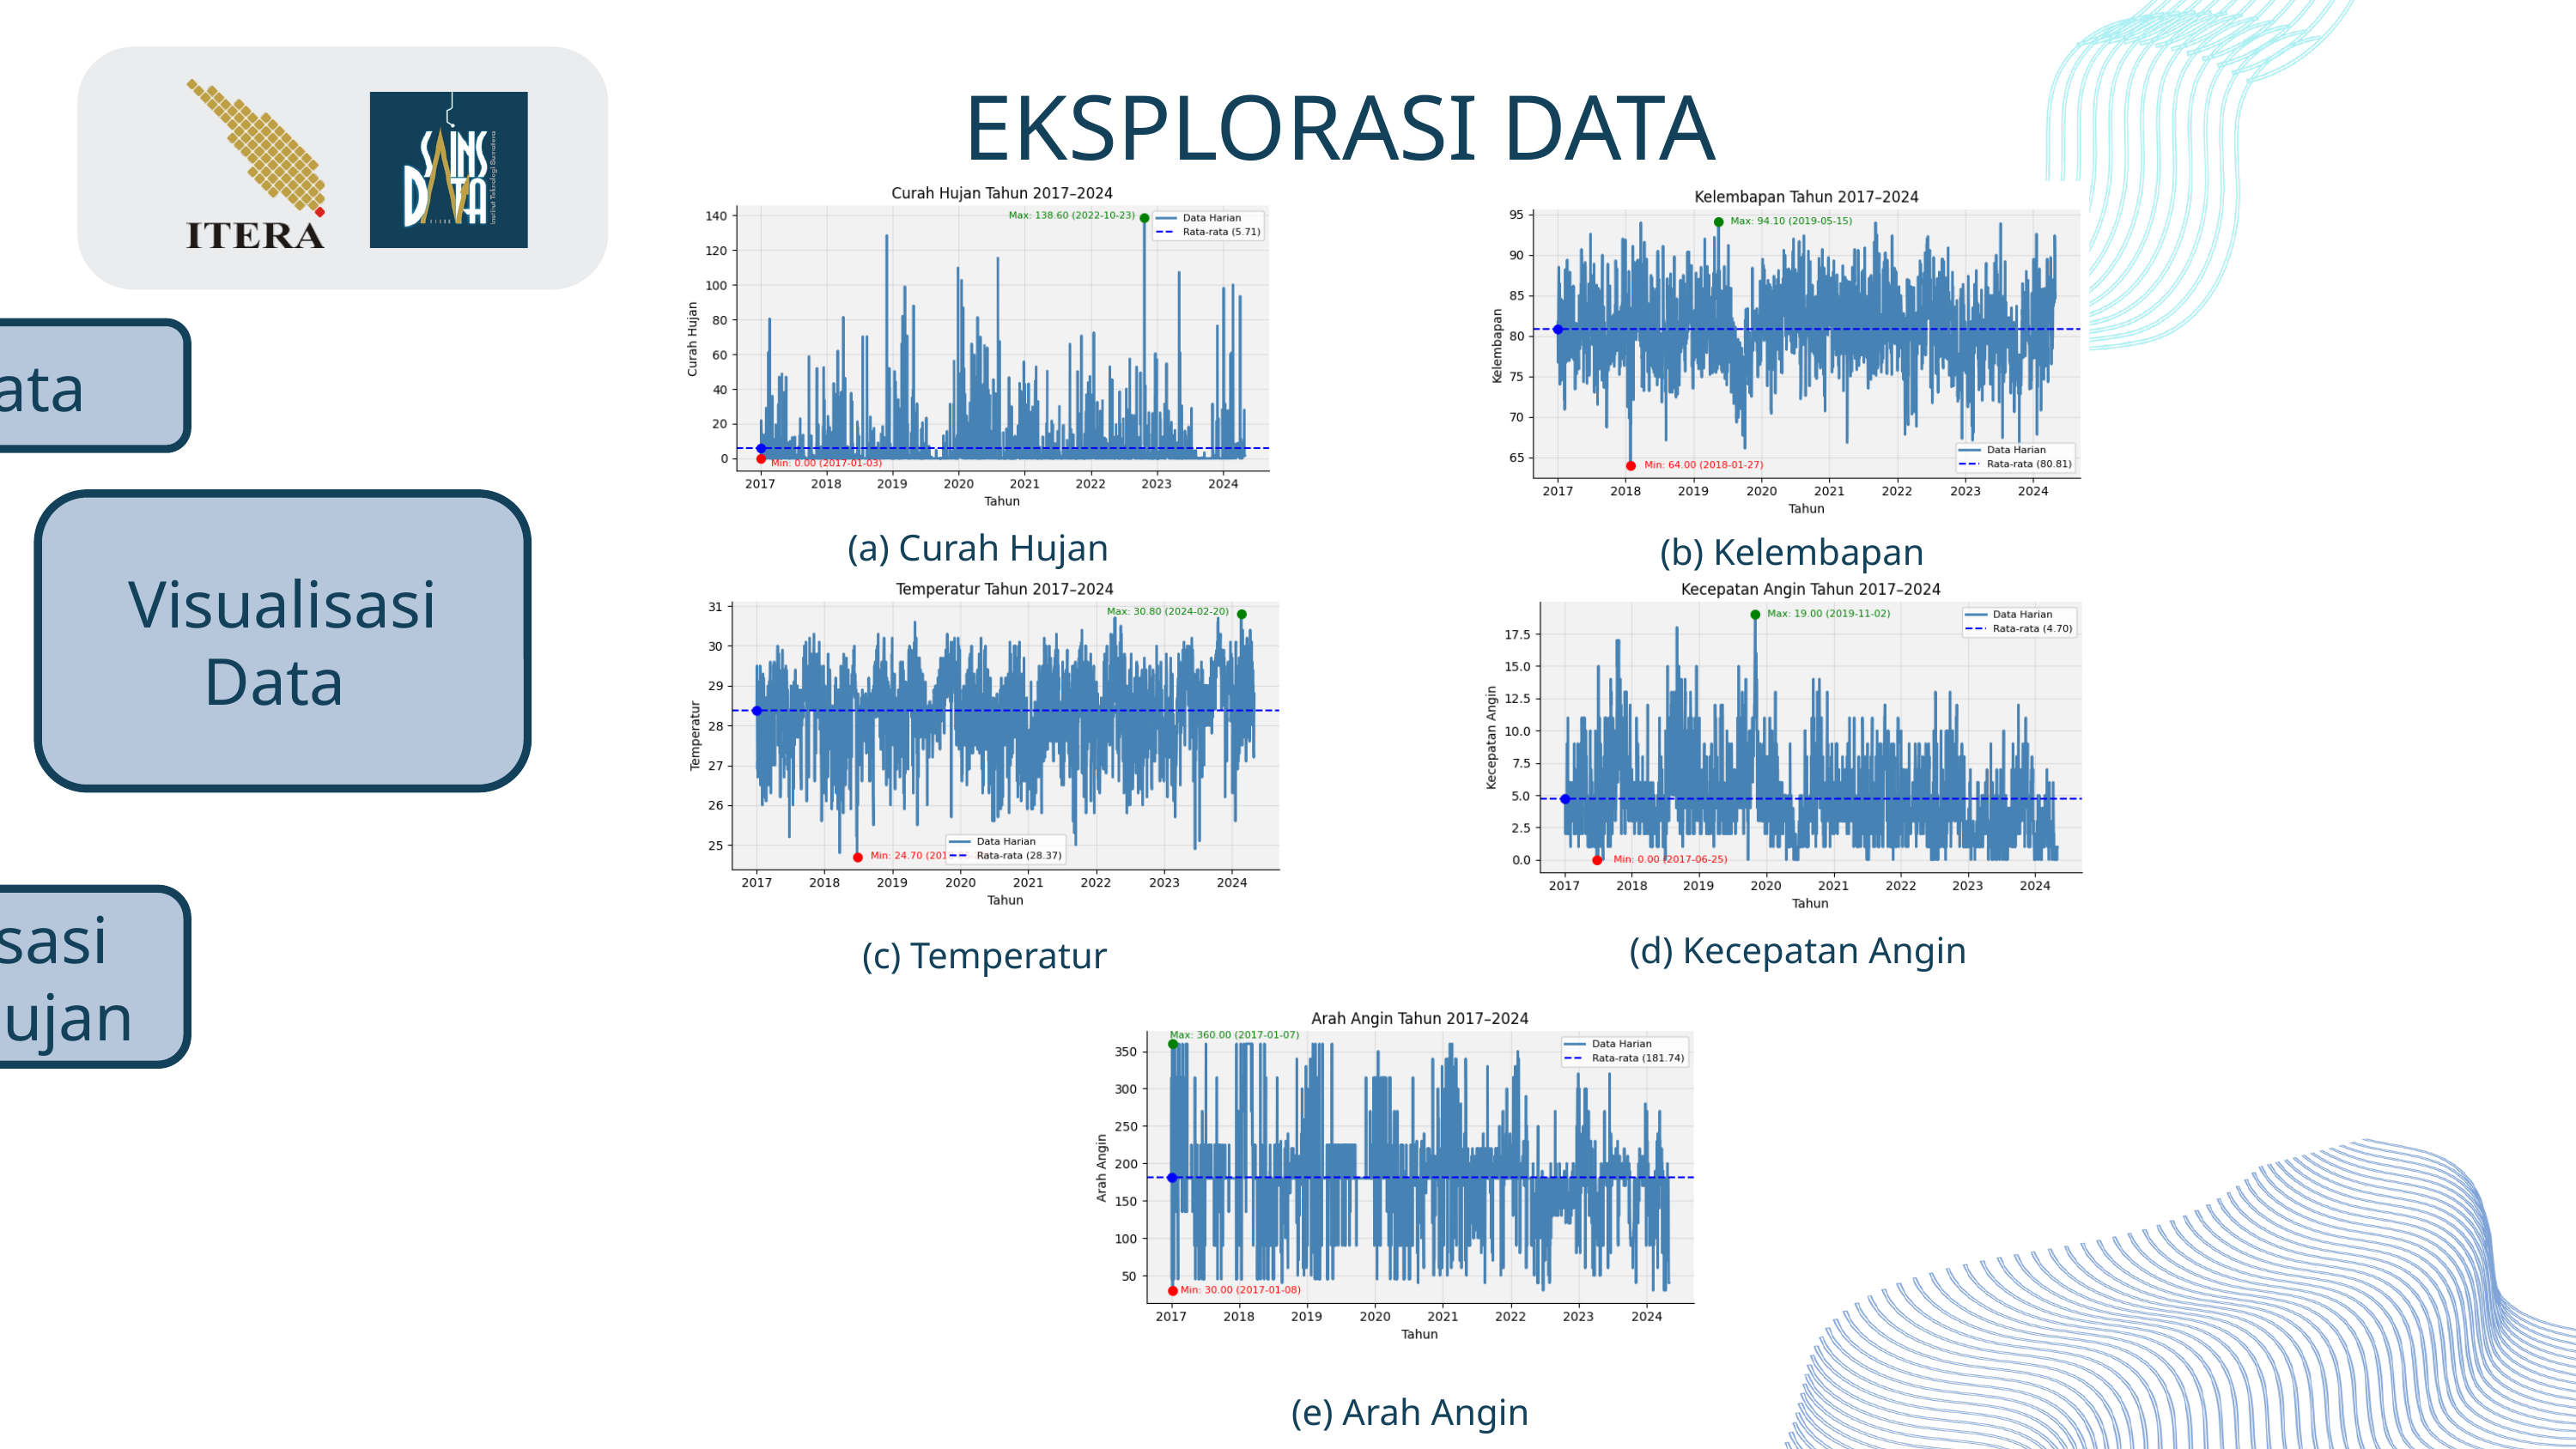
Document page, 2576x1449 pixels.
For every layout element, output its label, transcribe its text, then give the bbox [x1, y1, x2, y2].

picture [679, 178, 1278, 517]
picture [1483, 181, 2089, 524]
text_box (d) Kecepatan Angin [1583, 926, 2014, 971]
picture [1478, 573, 2091, 920]
text_box EKSPLORASI DATA [963, 46, 1858, 179]
picture [682, 573, 1289, 916]
text_box (e) Arah Angin [1265, 1357, 1557, 1433]
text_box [76, 46, 609, 290]
text_box (c) Temperatur [813, 922, 1157, 976]
text_box [1544, 1083, 2576, 1449]
text_box [1565, 0, 2576, 613]
text_box (b) Kelembapan [1620, 530, 1965, 572]
picture [1087, 1003, 1703, 1350]
text_box Visualisasi Data [36, 491, 530, 791]
text_box Jumlah Data [0, 320, 190, 452]
text_box (a) Curah Hujan [806, 524, 1151, 569]
text_box Visualisasi Curah Hujan [0, 887, 190, 1067]
